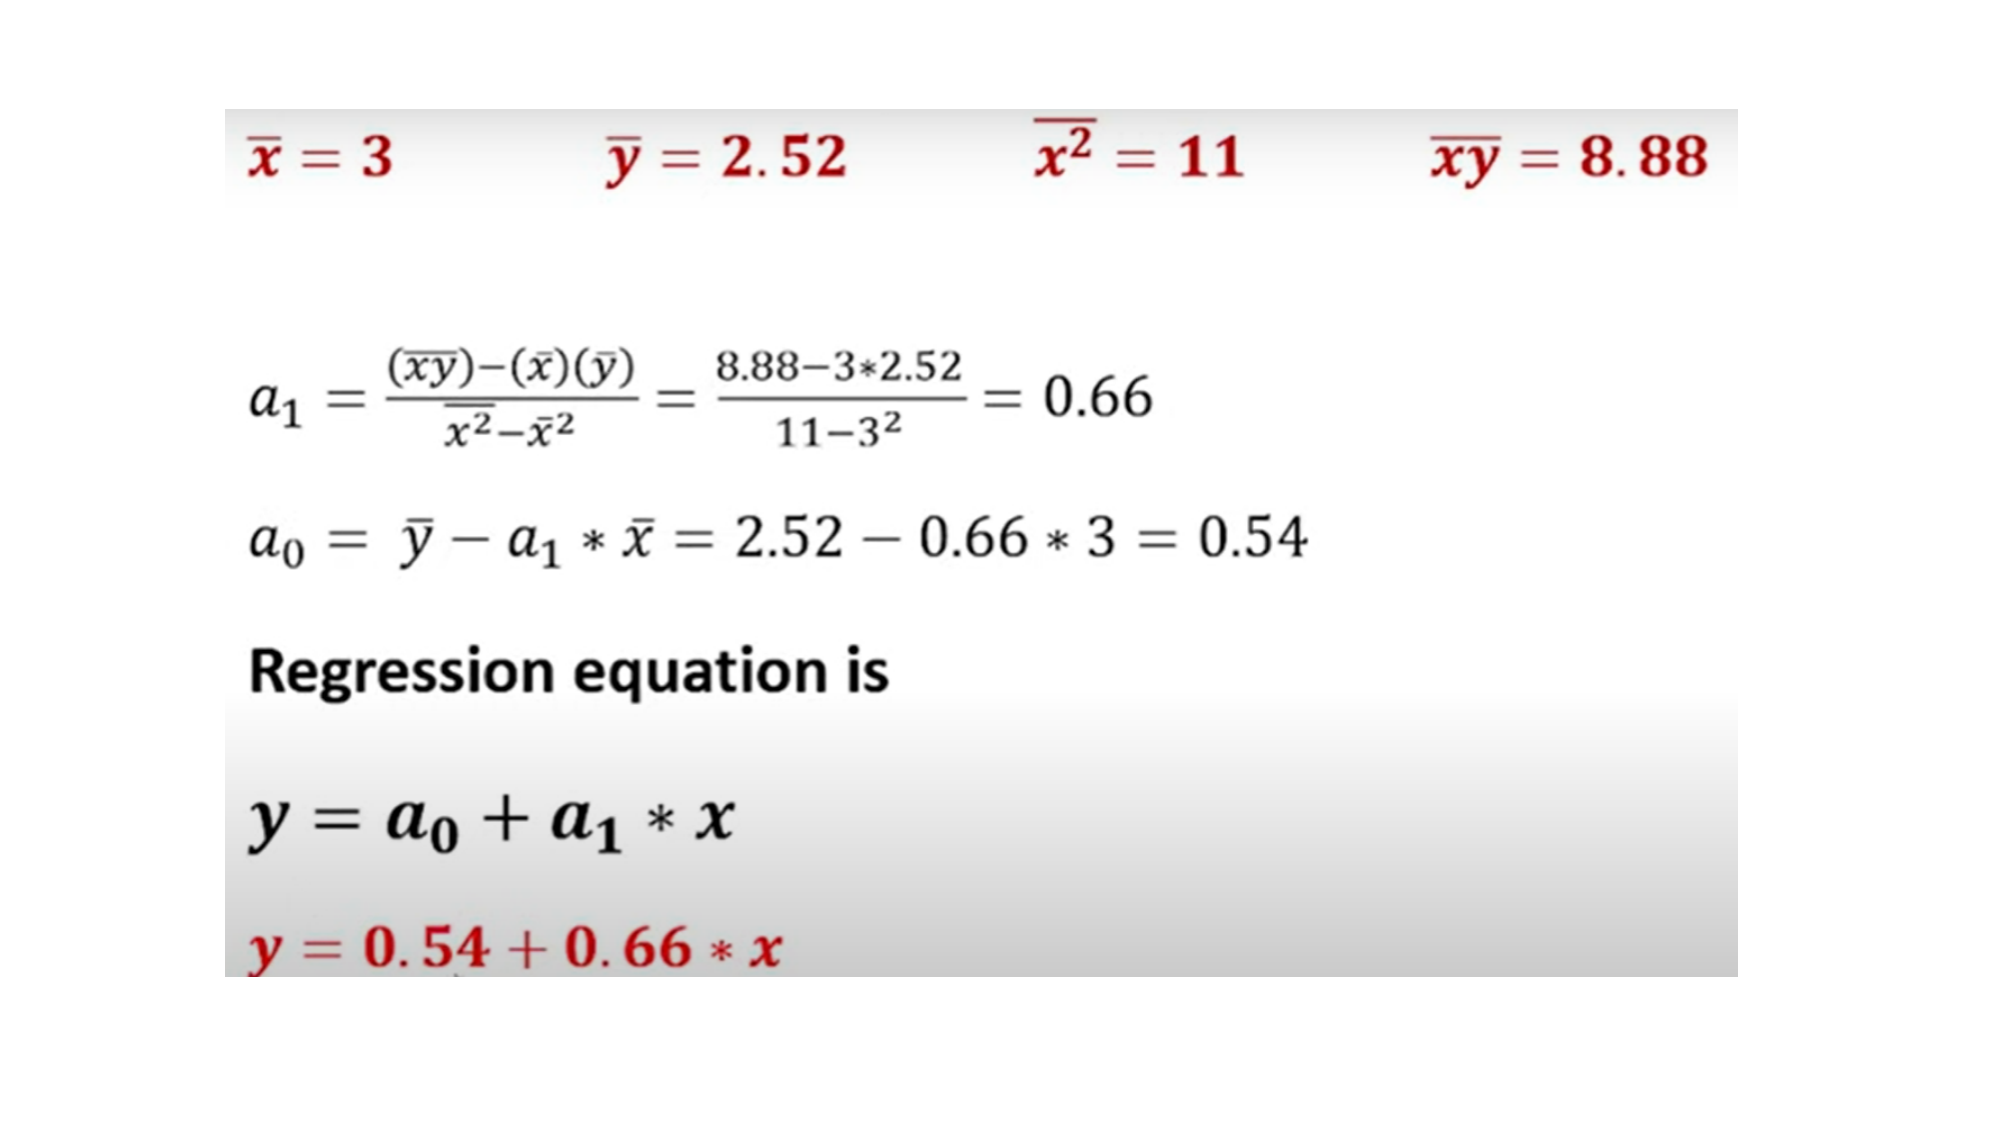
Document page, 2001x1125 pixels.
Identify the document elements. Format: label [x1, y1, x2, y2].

picture [224, 109, 1738, 977]
